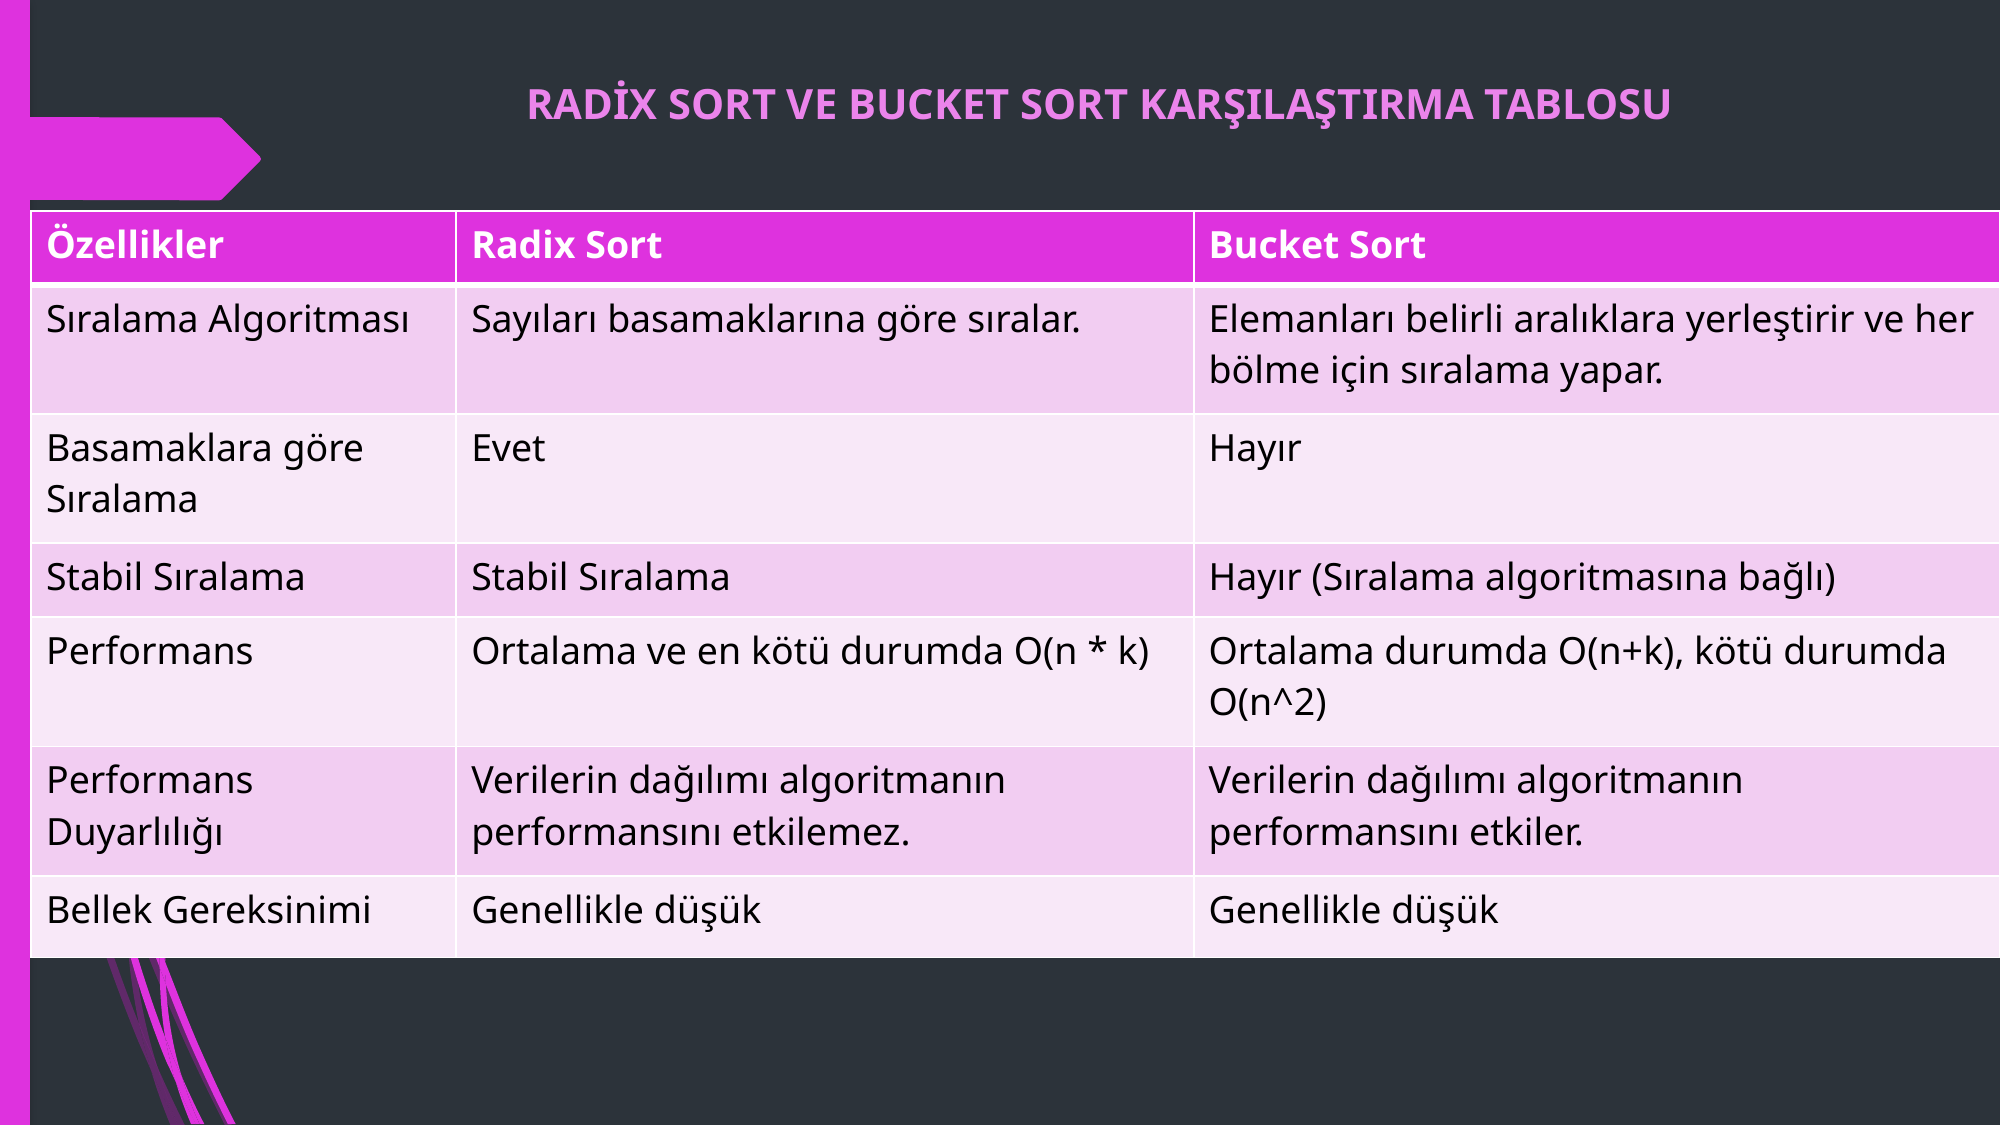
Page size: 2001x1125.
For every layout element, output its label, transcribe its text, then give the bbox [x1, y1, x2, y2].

table_cell Bellek Gereksinimi [32, 877, 455, 957]
table_cell Stabil Sıralama [457, 544, 1193, 616]
table_header Bucket Sort [1195, 212, 1999, 282]
table_cell Hayır [1195, 415, 1999, 542]
table_cell Elemanları belirli aralıklara yerleştirir ve her bölme için sıralama yapar. [1195, 288, 1999, 413]
table_cell Evet [457, 415, 1193, 542]
table_cell Ortalama ve en kötü durumda O(n * k) [457, 618, 1193, 746]
text_box RADİX SORT VE BUCKET SORT KARŞILAŞTIRMA TABLOSU [511, 70, 1688, 136]
table_cell Hayır (Sıralama algoritmasına bağlı) [1195, 544, 1999, 616]
table_header Özellikler [32, 212, 455, 282]
table_cell Sıralama Algoritması [32, 288, 455, 413]
table_cell Genellikle düşük [1195, 877, 1999, 957]
table_cell Verilerin dağılımı algoritmanın performansını etkilemez. [457, 747, 1193, 875]
table_cell Ortalama durumda O(n+k), kötü durumda O(n^2) [1195, 618, 1999, 746]
table_cell Performans [32, 618, 455, 746]
table_cell Sayıları basamaklarına göre sıralar. [457, 288, 1193, 413]
table_cell Genellikle düşük [457, 877, 1193, 957]
table_cell Basamaklara göre Sıralama [32, 415, 455, 542]
table_cell Verilerin dağılımı algoritmanın performansını etkiler. [1195, 747, 1999, 875]
table_cell Performans Duyarlılığı [32, 747, 455, 875]
table_header Radix Sort [457, 212, 1193, 282]
table_cell Stabil Sıralama [32, 544, 455, 616]
